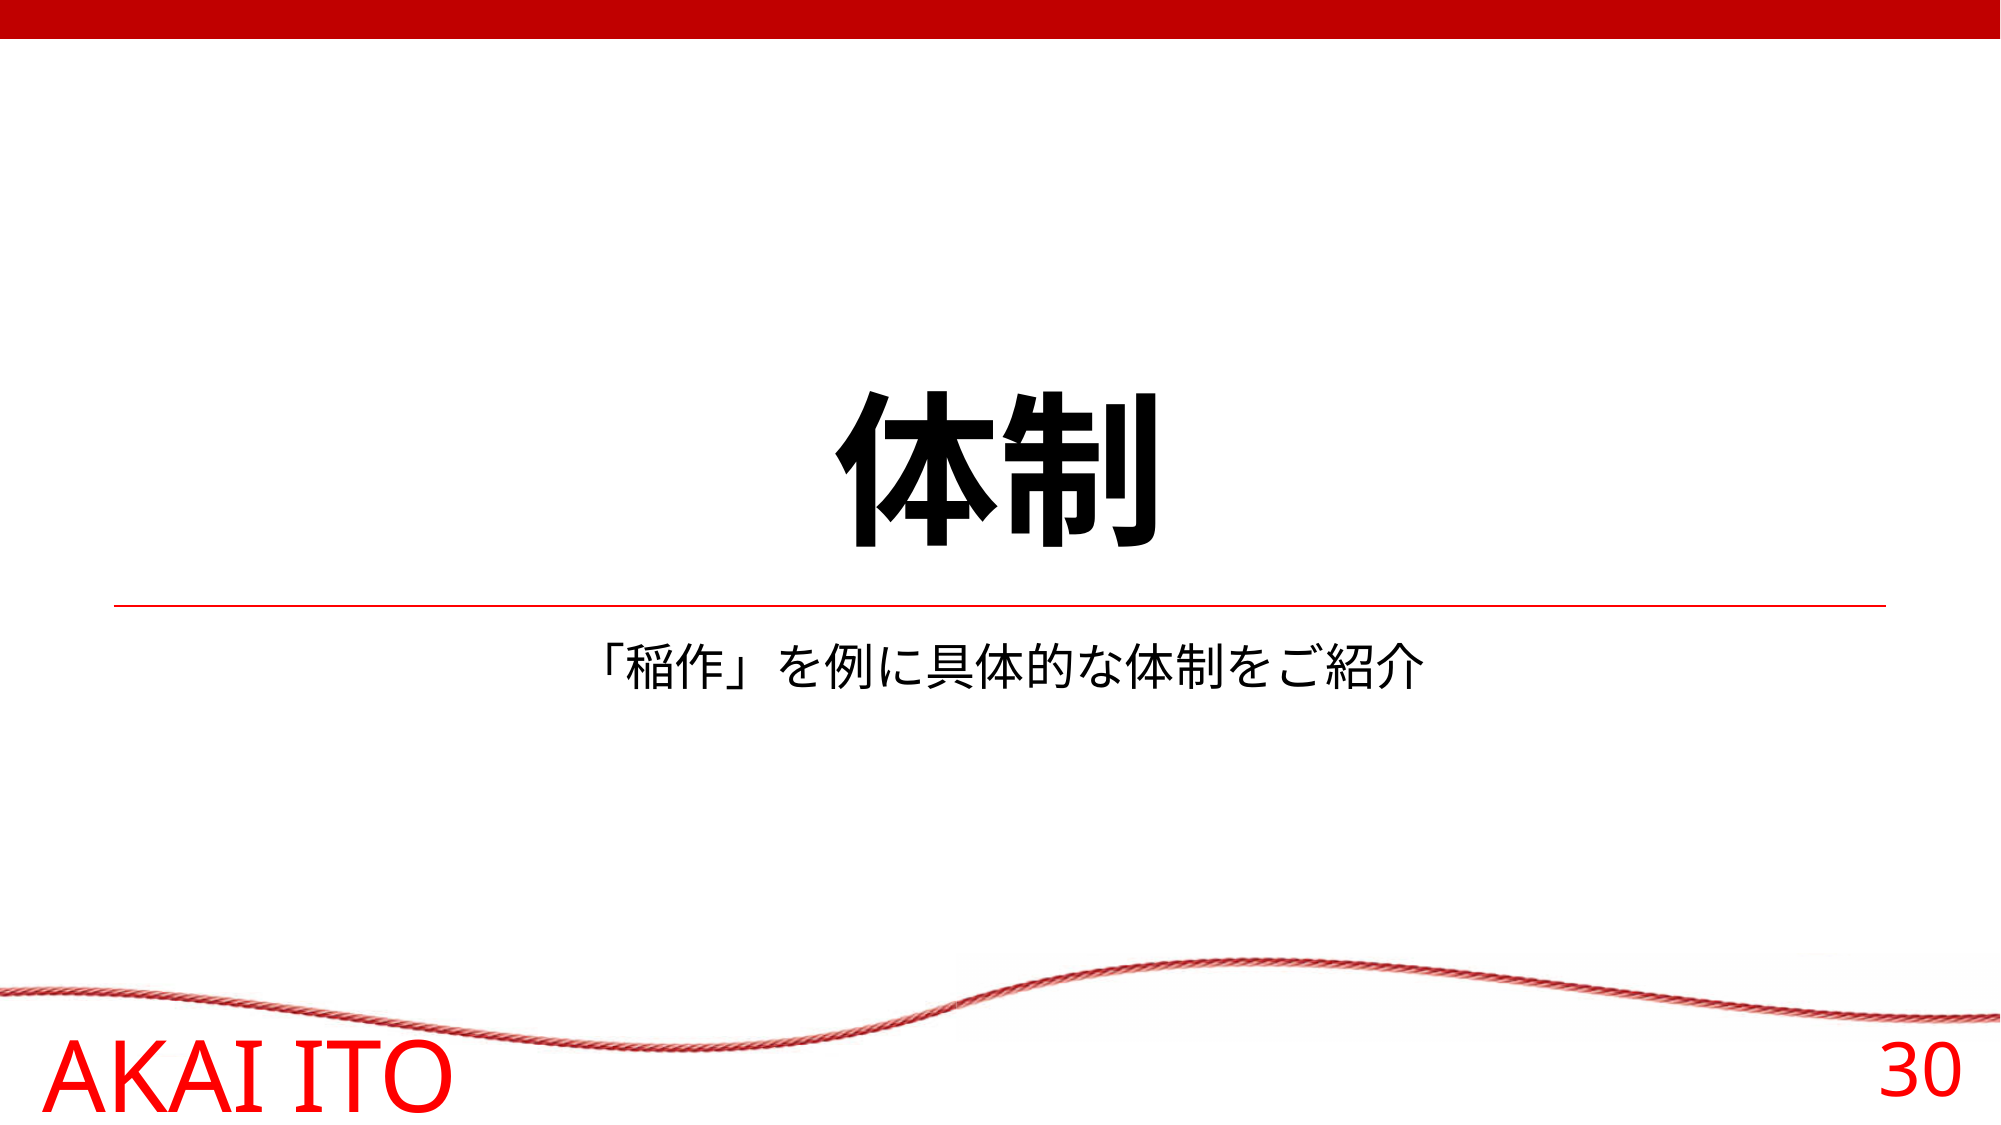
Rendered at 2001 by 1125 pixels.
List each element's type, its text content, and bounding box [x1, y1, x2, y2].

picture [0, 968, 957, 1057]
footer AKAI ITO [20, 1042, 482, 1103]
slide_number 30 [1529, 1042, 1980, 1103]
subtitle 「稲作」を例に具体的な体制をご紹介 [249, 634, 1750, 907]
picture [957, 954, 2000, 1041]
title 体制 [249, 184, 1750, 576]
